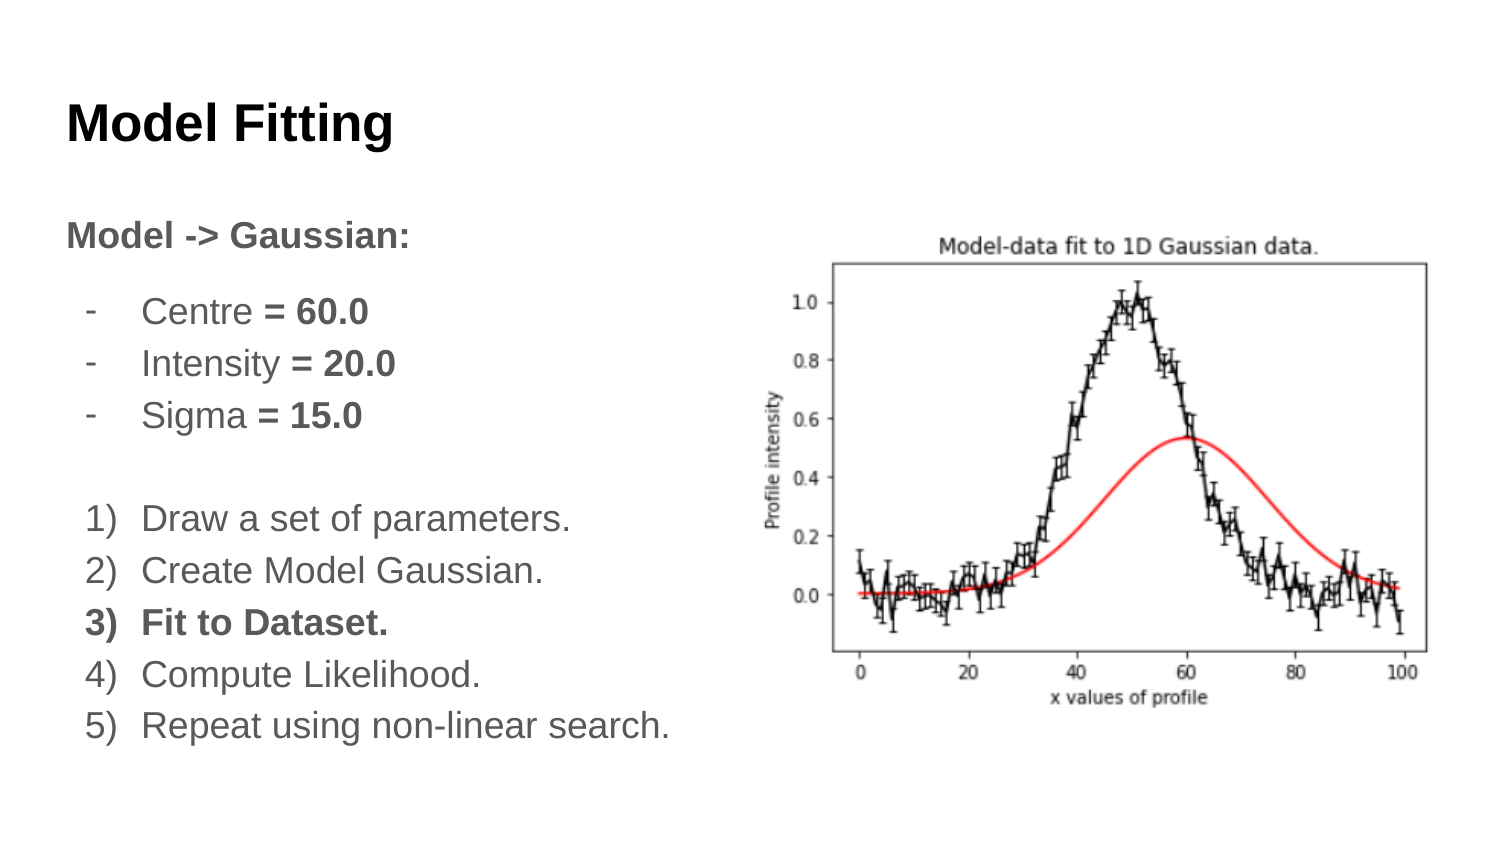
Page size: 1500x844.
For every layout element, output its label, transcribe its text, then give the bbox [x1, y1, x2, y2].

picture [749, 224, 1456, 749]
title Model Fitting [51, 72, 1449, 167]
list Model -> Gaussian: Centre = 60.0 Intensity = 20.0 Sigma = 15.0 Draw a set of parameters. Create Model Gaussian. Fit to Dataset. Compute Likelihood. Repeat using non-linear search. [51, 189, 745, 844]
